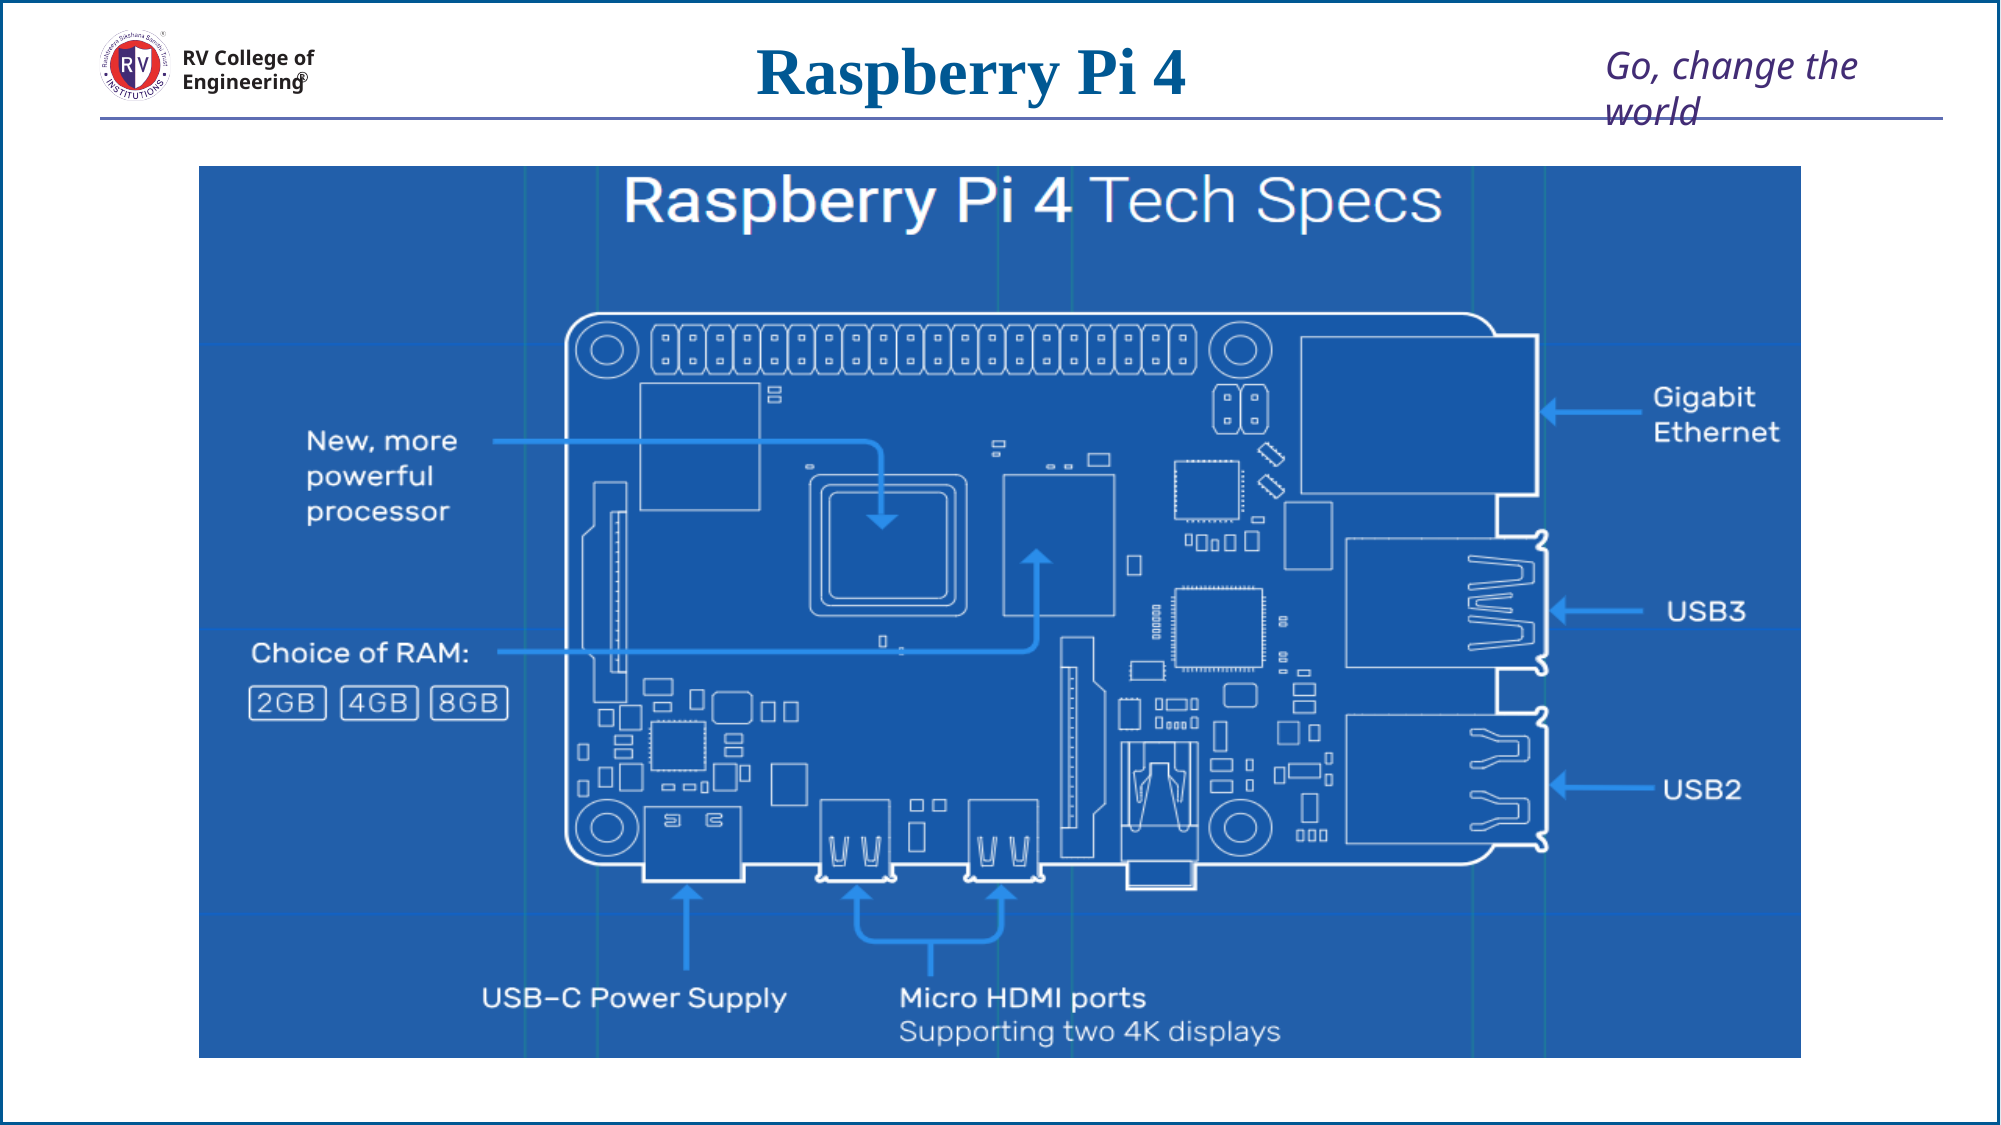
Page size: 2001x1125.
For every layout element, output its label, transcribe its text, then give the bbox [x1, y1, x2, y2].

picture [198, 165, 1802, 1059]
picture [99, 30, 171, 101]
title Raspberry Pi 4 [340, 27, 1604, 109]
